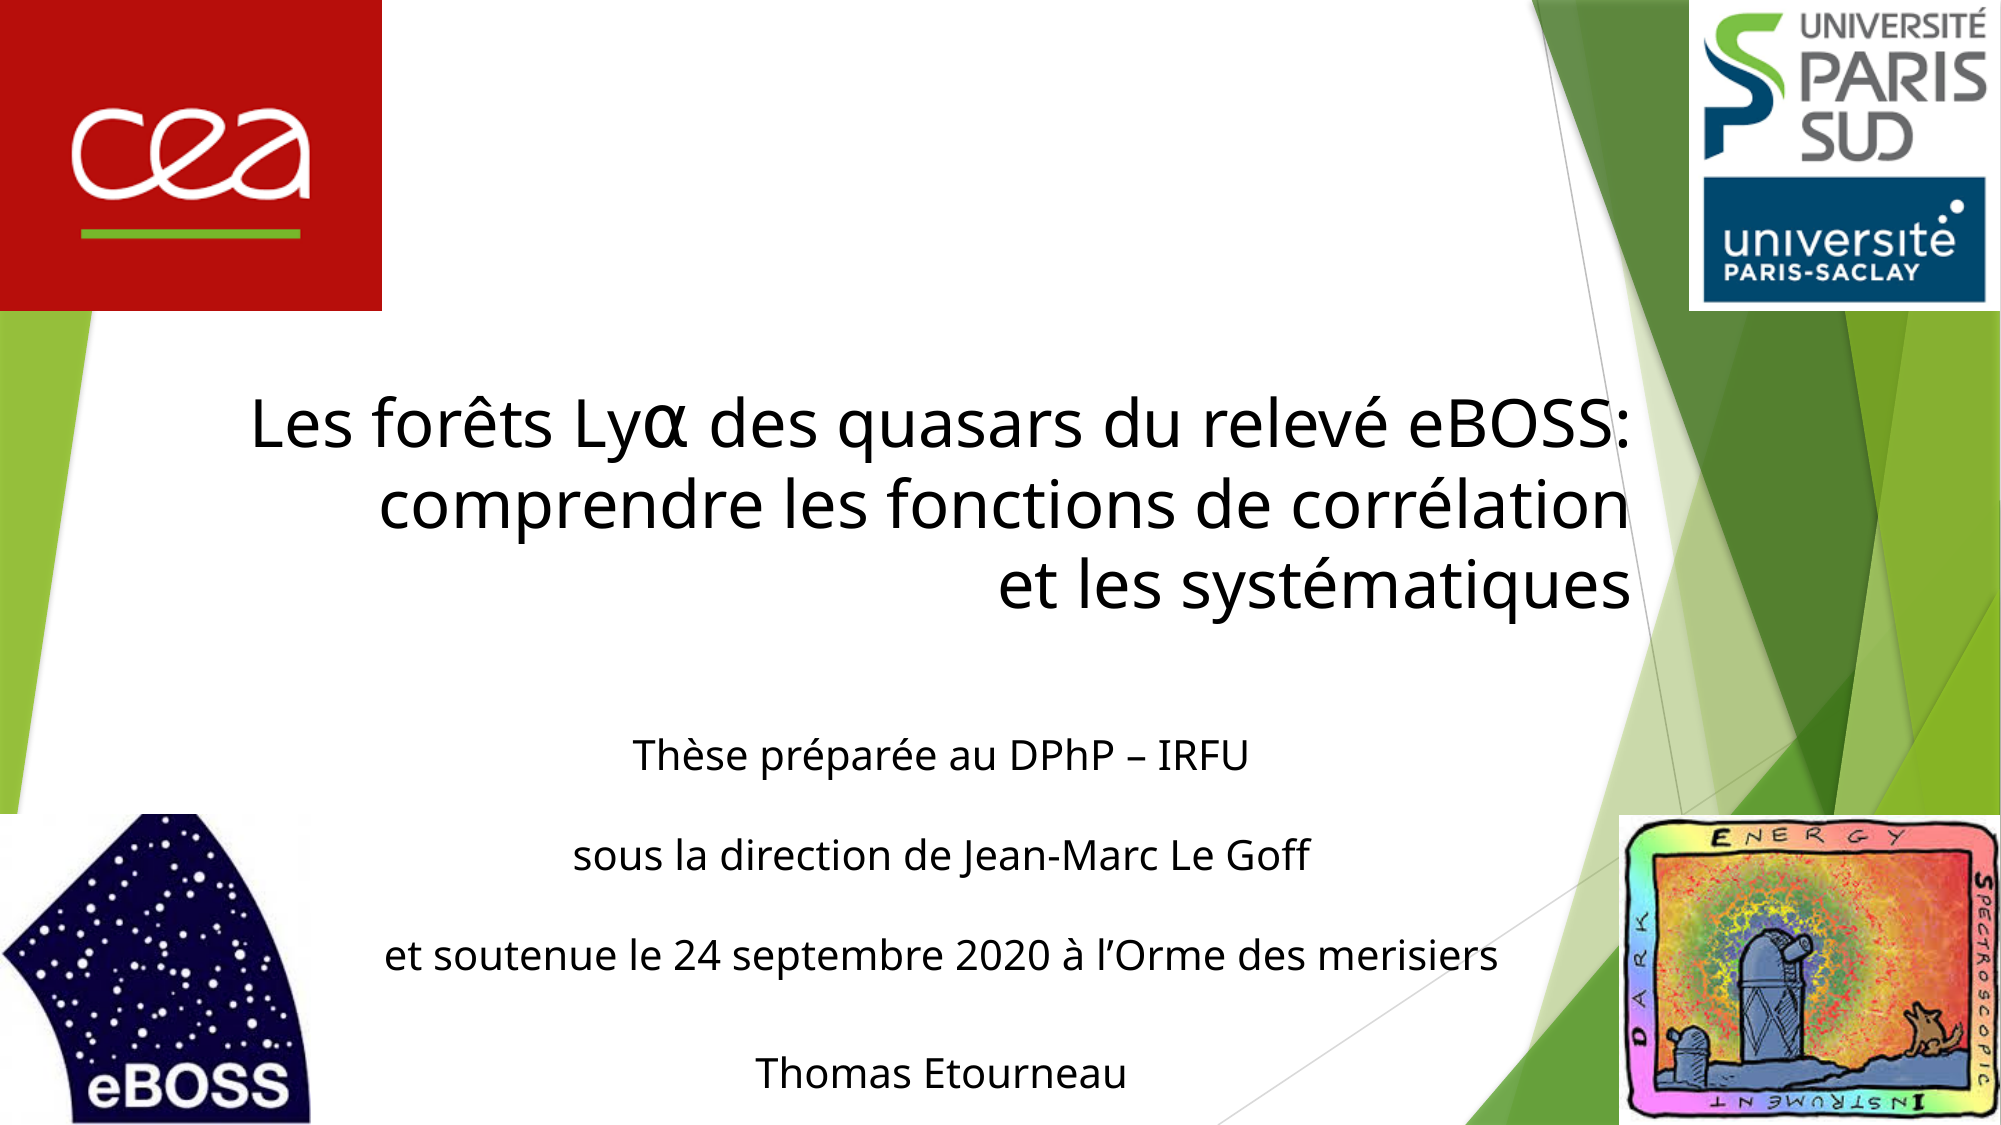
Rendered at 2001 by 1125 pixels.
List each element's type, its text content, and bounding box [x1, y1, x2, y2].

picture [0, 814, 311, 1125]
picture [1619, 814, 2000, 1125]
picture [0, 0, 382, 311]
picture [1688, 0, 2000, 311]
text_box Les forêts Ly⍺ des quasars du relevé eBOSS: comprendre les fonctions de corrélation et les systématiques [235, 364, 1649, 630]
text_box Thomas Etourneau [740, 1039, 1143, 1104]
text_box Thèse préparée au DPhP – IRFU sous la direction de Jean-Marc Le Goff et soutenue le 24 septembre 2020 à l’Orme des merisiers [369, 721, 1515, 1036]
